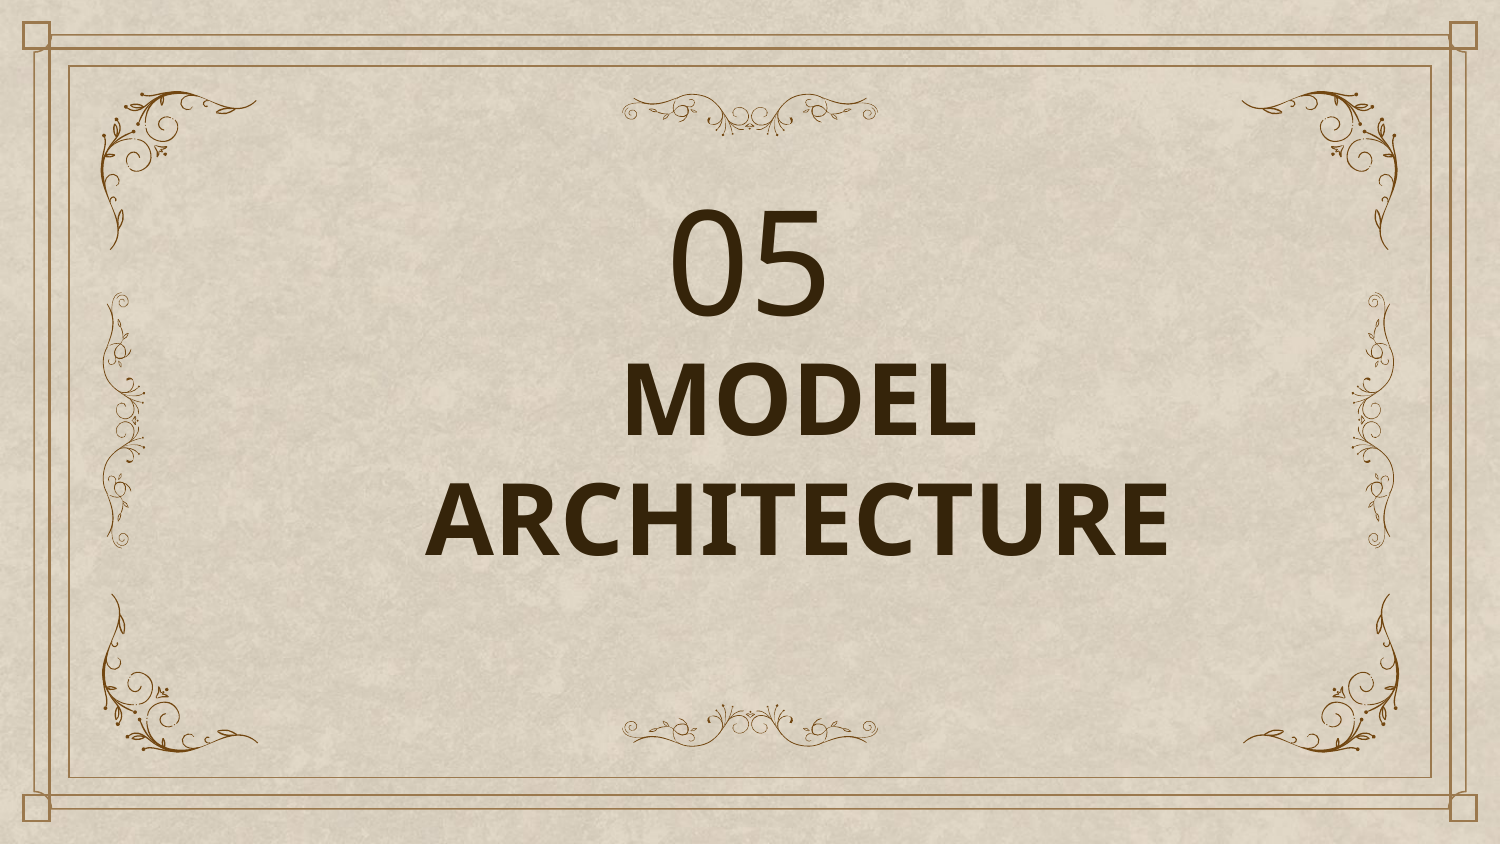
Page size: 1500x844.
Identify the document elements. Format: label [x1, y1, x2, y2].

text_box [92, 84, 1408, 759]
picture [0, 0, 1500, 844]
